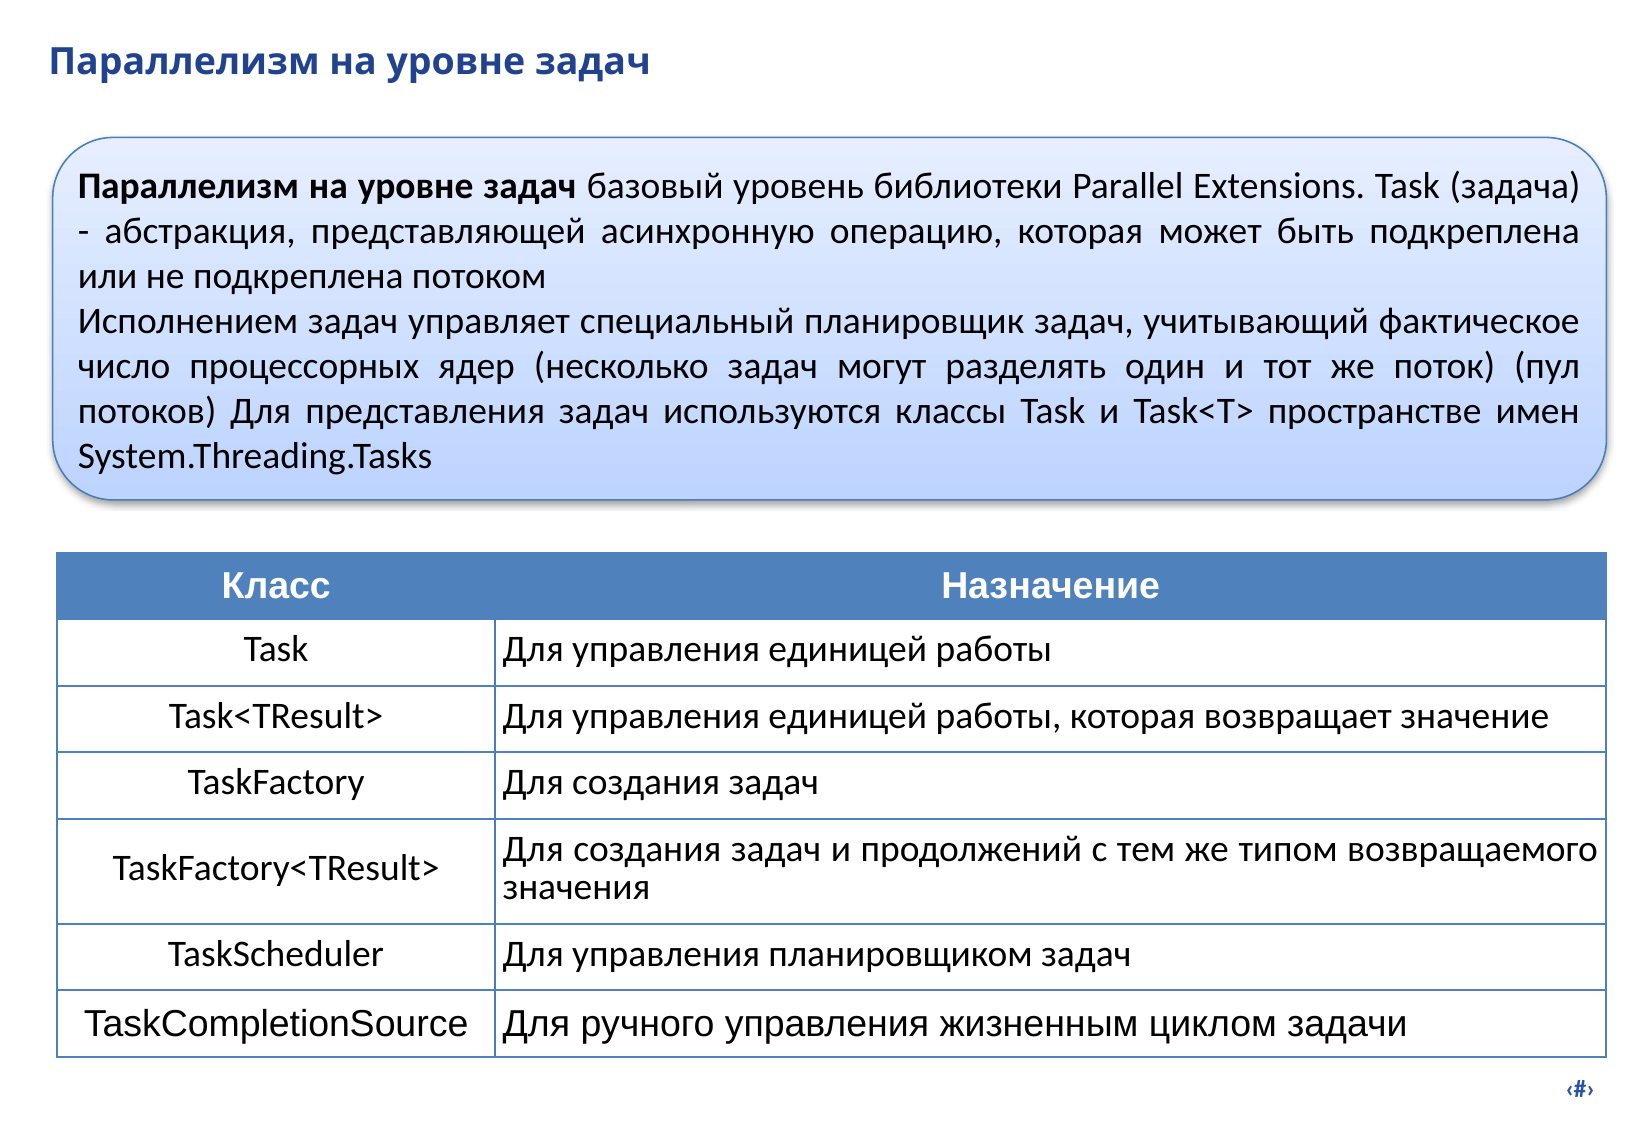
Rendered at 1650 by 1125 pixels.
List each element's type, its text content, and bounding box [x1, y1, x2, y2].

table_cell TaskFactory [58, 753, 494, 818]
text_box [52, 137, 1607, 501]
table_header Класс [58, 553, 495, 618]
table_cell Task [58, 620, 494, 685]
table_cell Для ручного управления жизненным циклом задачи [496, 991, 1605, 1056]
table_cell Для управления единицей работы [496, 620, 1605, 685]
title Параллелизм на уровне задач [40, 28, 1617, 90]
table_cell TaskFactory<TResult> [58, 820, 494, 923]
table_cell Task<TResult> [58, 687, 494, 751]
table_cell Для создания задач [496, 753, 1605, 818]
table_cell TaskScheduler [58, 925, 494, 989]
table_cell TaskCompletionSource [58, 991, 494, 1056]
table_header Назначение [495, 553, 1605, 618]
table_cell Для создания задач и продолжений с тем же типом возвращаемого значения [496, 820, 1605, 923]
table_cell Для управления планировщиком задач [496, 925, 1605, 989]
table_cell Для управления единицей работы, которая возвращает значение [496, 687, 1605, 751]
